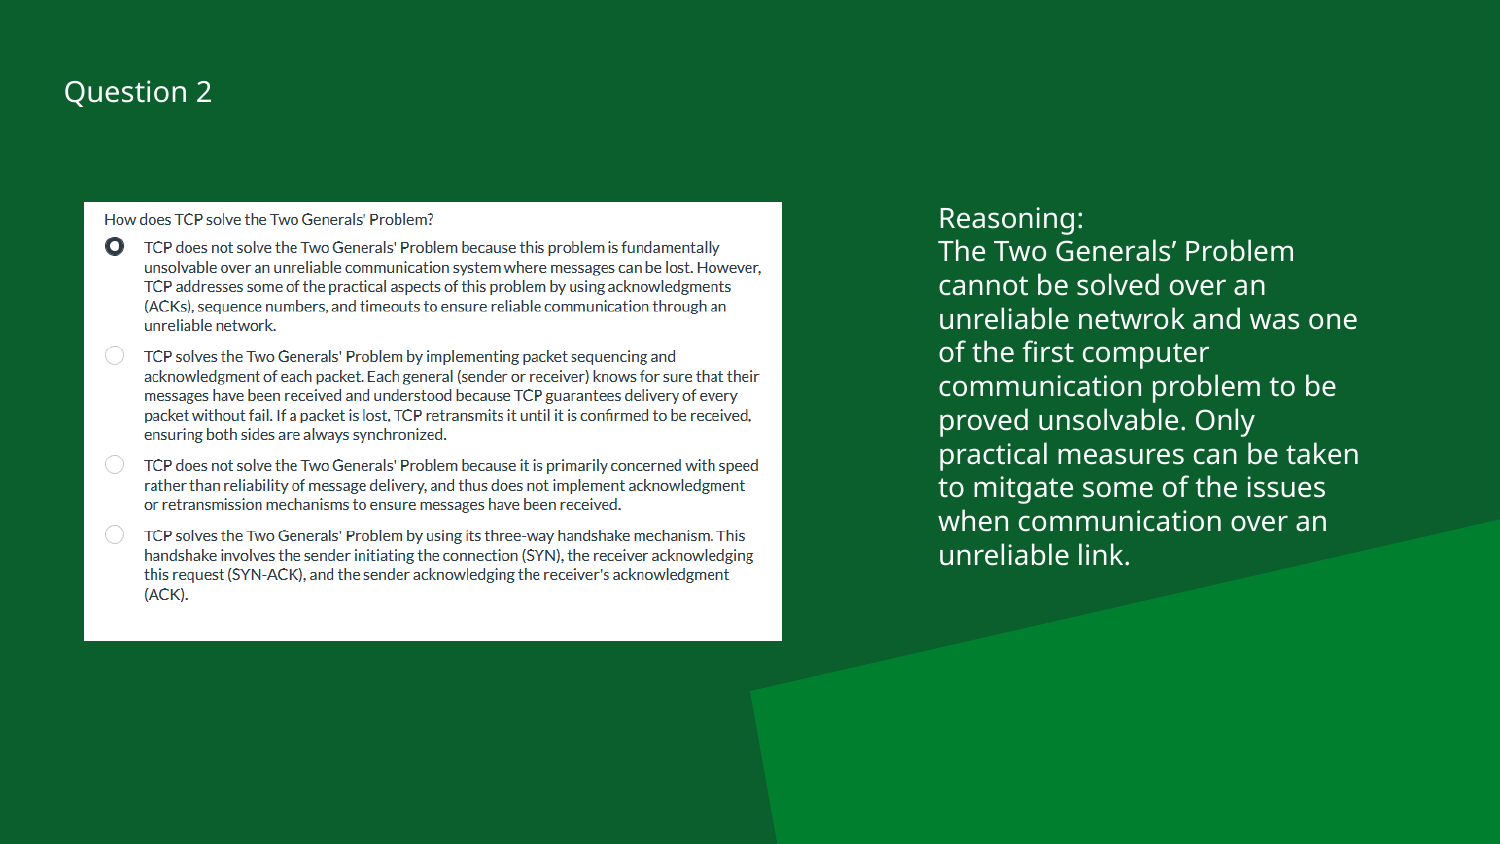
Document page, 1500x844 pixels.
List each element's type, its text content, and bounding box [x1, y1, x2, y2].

title Question 2 [63, 23, 390, 109]
picture [84, 202, 782, 641]
text_box Reasoning: The Two Generals’ Problem cannot be solved over an unreliable netwrok and was one of the first computer communication problem to be proved unsolvable. Only practical measures can be taken to mitgate some of the issues when communication over an unreliable link. [923, 192, 1383, 612]
